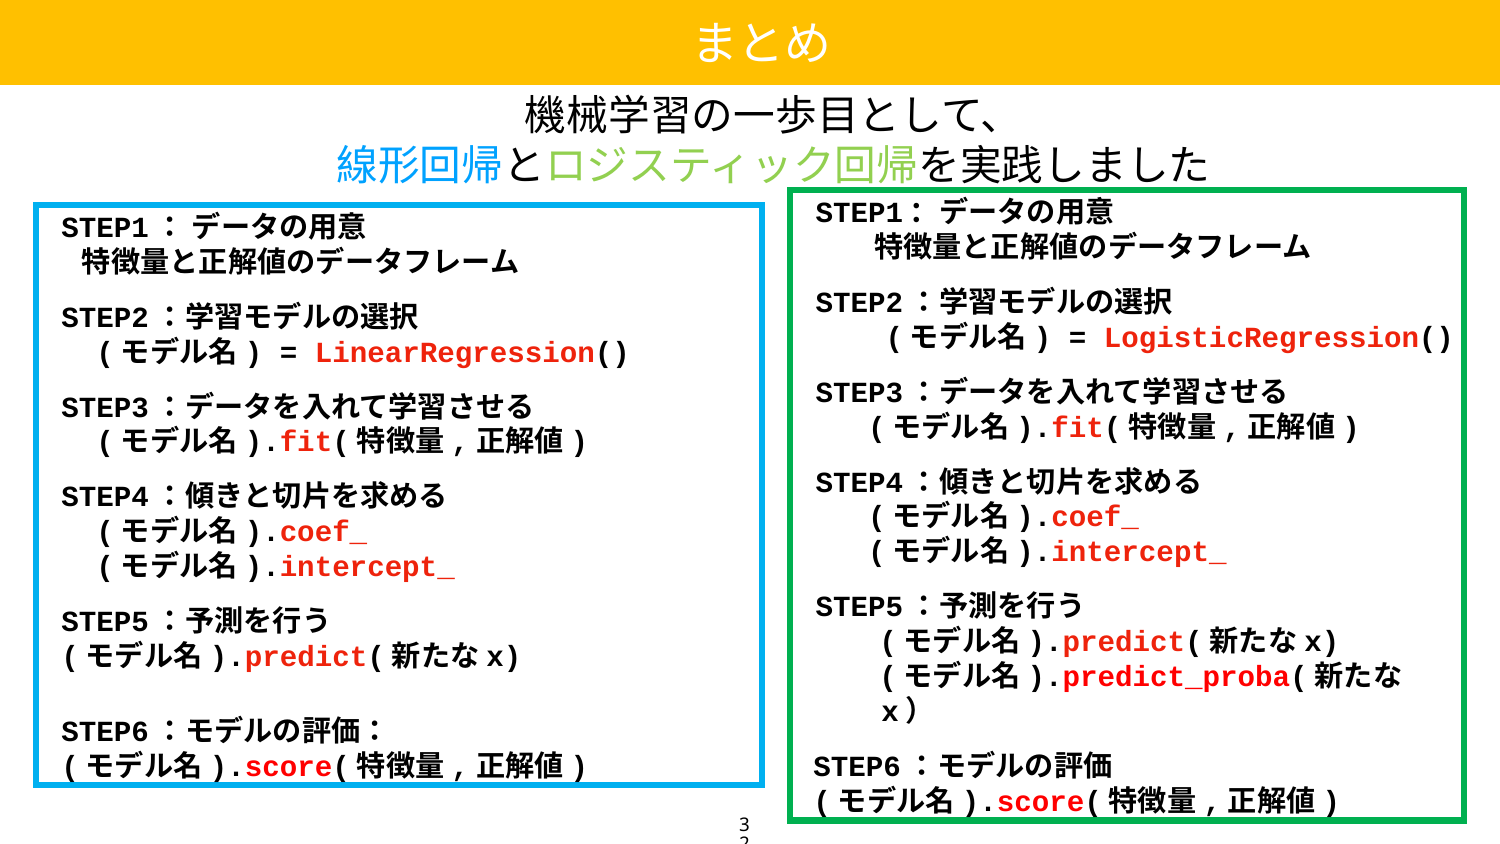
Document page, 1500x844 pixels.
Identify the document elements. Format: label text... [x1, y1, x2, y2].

text_box STEP1： データの用意 特徴量と正解値のデータフレーム STEP2：学習モデルの選択 (モデル名) = LinearRegression() STEP3：データを入れて学習させる (モデル名).fit(特徴量,正解値) STEP4：傾きと切片を求める (モデル名).coef_ (モデル名).intercept_ STEP5：予測を行う (モデル名).predict(新たなx) STEP6：モデルの評価： (モデル名).score(特徴量,正解値) [36, 204, 763, 786]
text_box 機械学習の一歩目として、 線形回帰とロジスティック回帰を実践しました [333, 85, 1214, 192]
text_box [0, 0, 1500, 85]
text_box まとめ [687, 10, 836, 73]
text_box STEP1：データの用意 特徴量と正解値のデータフレーム STEP2：学習モデルの選択 (モデル名) = LogisticRegression() STEP3：データを入れて学習させる (モデル名).fit(特徴量,正解値) STEP4：傾きと切片を求める (モデル名).coef_ (モデル名).intercept_ STEP5：予測を行う (モデル名).predict(新たなx) (モデル名).predict_proba(新たなx） STEP6：モデルの評価 (モデル名).score(特徴量,正解値) [790, 190, 1464, 821]
slide_number 32 [730, 804, 769, 844]
